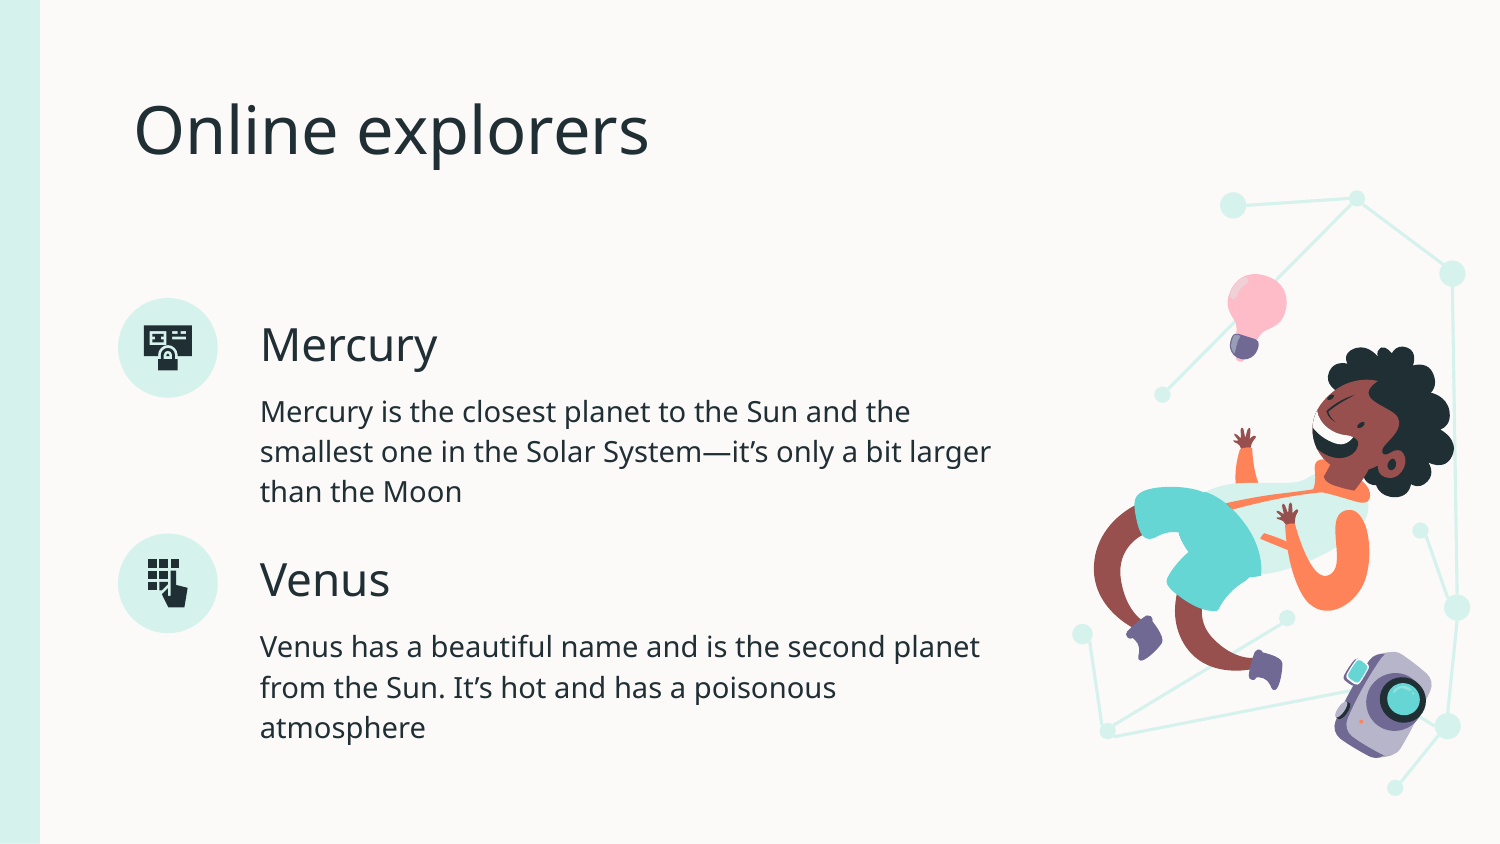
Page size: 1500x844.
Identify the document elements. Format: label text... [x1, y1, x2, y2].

subtitle Venus [244, 545, 1026, 622]
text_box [143, 325, 193, 371]
title Online explorers [118, 72, 1382, 167]
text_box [1072, 190, 1471, 797]
subtitle Mercury is the closest planet to the Sun and the smallest one in the Solar System—it’s only a bit larger than the Moon [244, 386, 1026, 473]
text_box [118, 297, 218, 398]
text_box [147, 559, 188, 608]
subtitle Mercury [244, 310, 1026, 386]
subtitle Venus has a beautiful name and is the second planet from the Sun. It’s hot and has a poisonous atmosphere [244, 622, 1026, 709]
text_box [118, 533, 218, 634]
